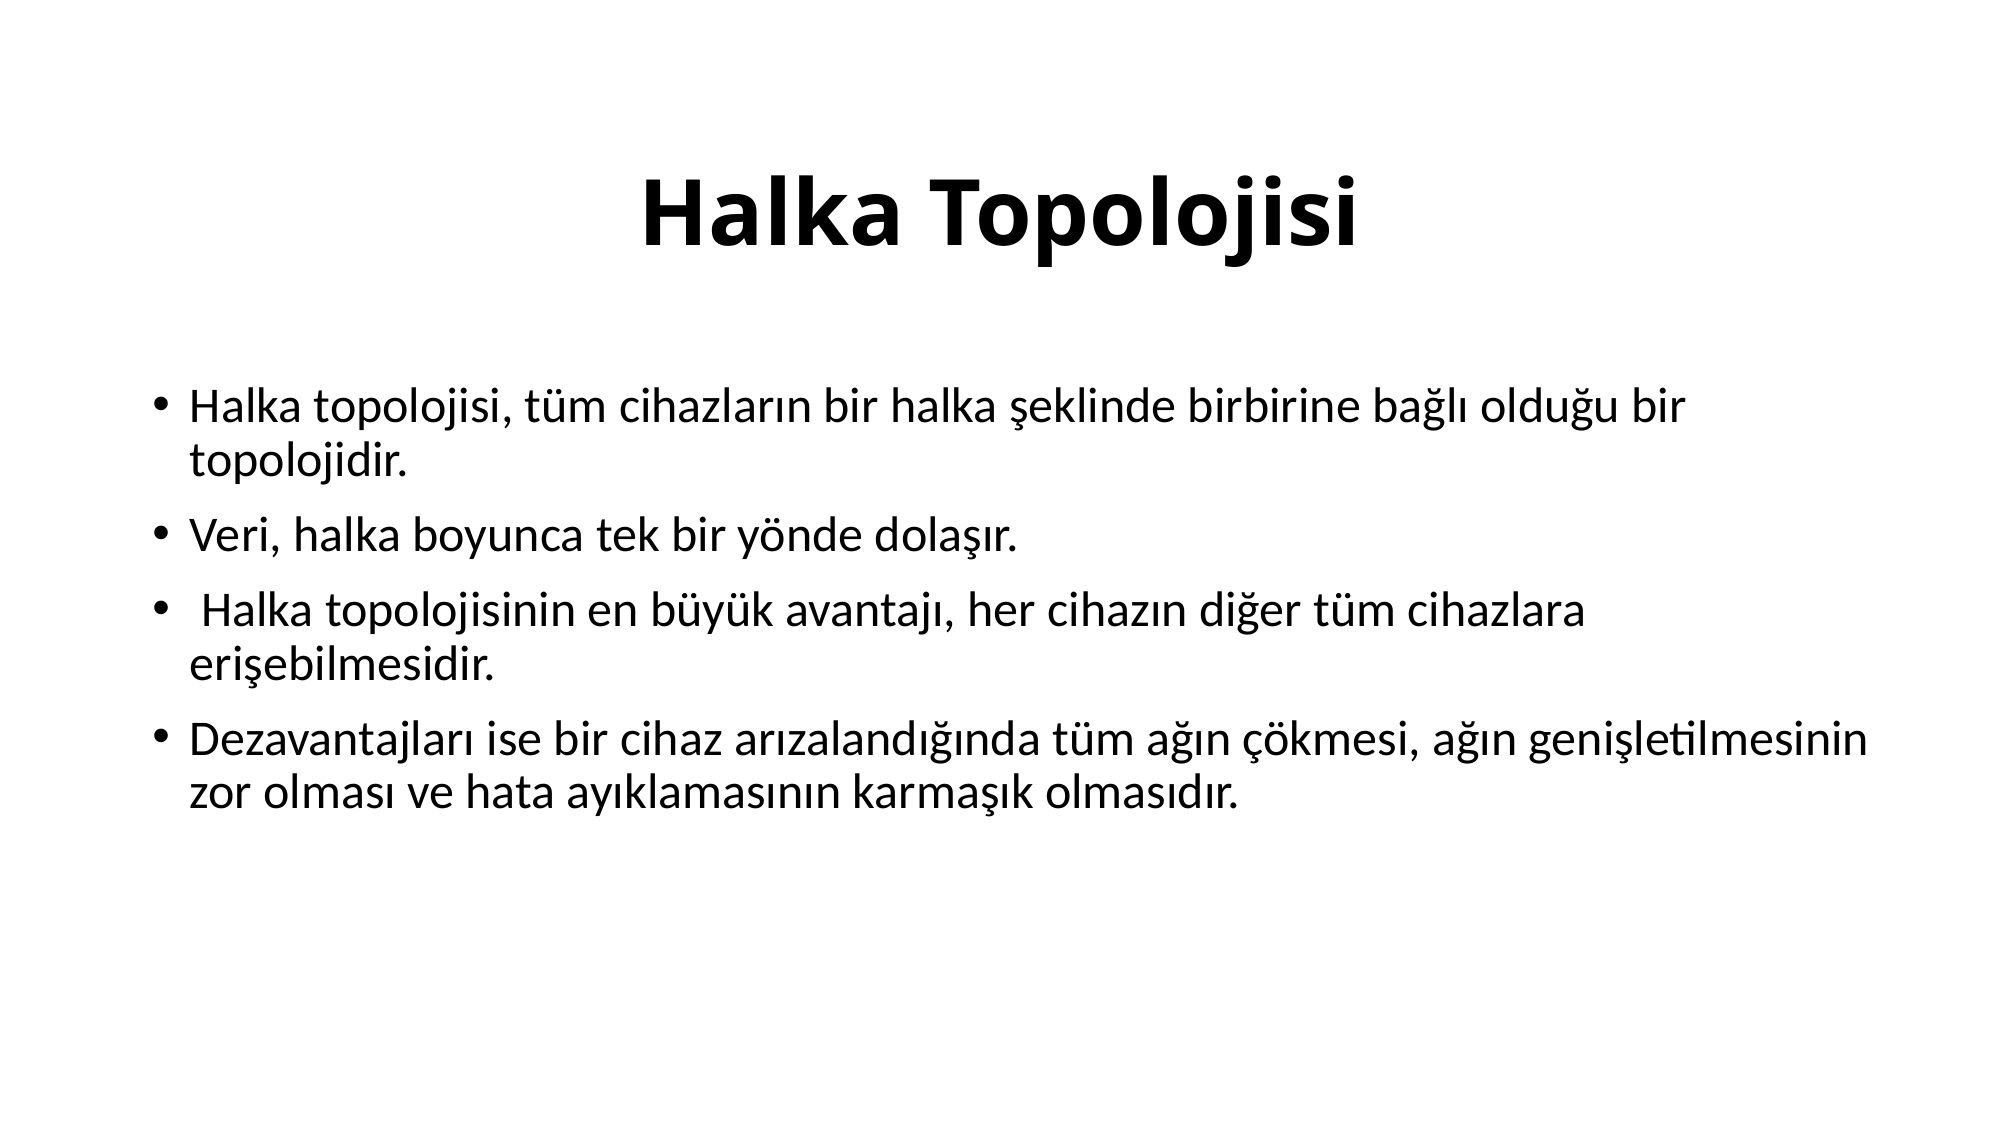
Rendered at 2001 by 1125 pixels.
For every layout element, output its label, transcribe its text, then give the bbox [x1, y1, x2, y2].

title Halka Topolojisi [137, 107, 1863, 301]
list Halka topolojisi, tüm cihazların bir halka şeklinde birbirine bağlı olduğu bir topolojidir. Veri, halka boyunca tek bir yönde dolaşır. Halka topolojisinin en büyük avantajı, her cihazın diğer tüm cihazlara erişebilmesidir. Dezavantajları ise bir cihaz arızalandığında tüm ağın çökmesi, ağın genişletilmesinin zor olması ve hata ayıklamasının karmaşık olmasıdır. [137, 301, 1895, 939]
